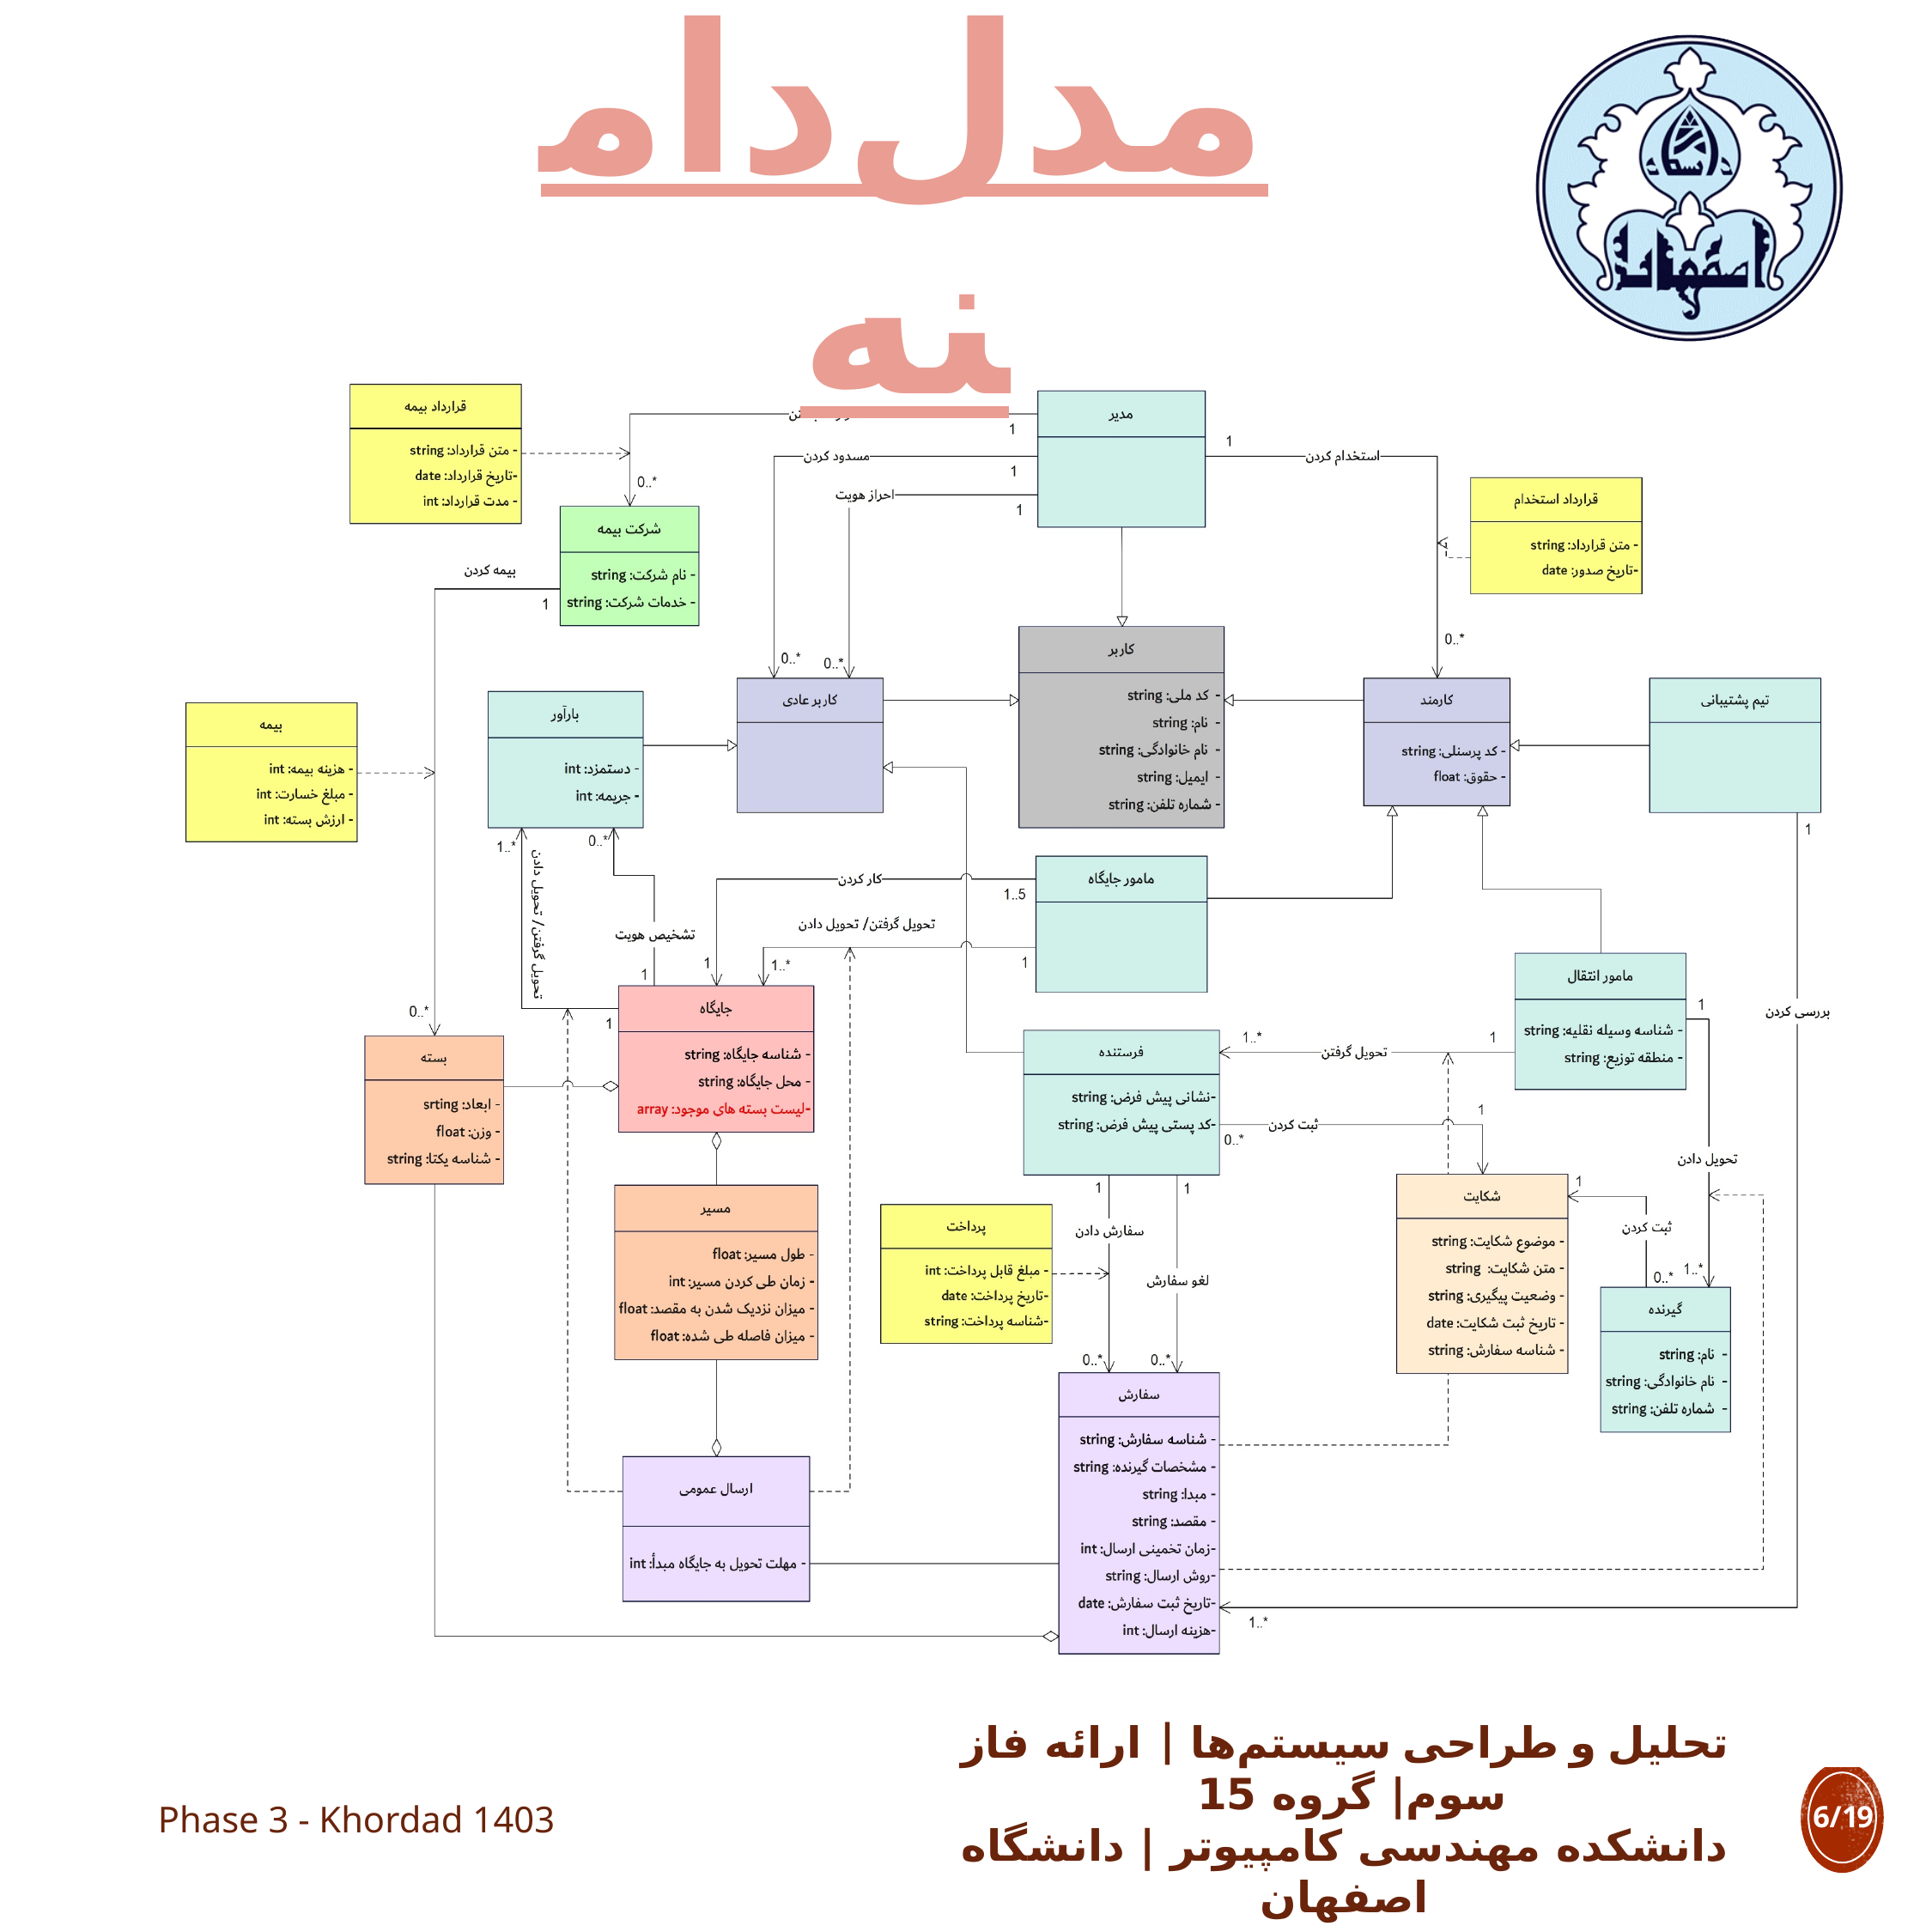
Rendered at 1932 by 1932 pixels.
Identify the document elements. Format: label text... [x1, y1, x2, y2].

footer Phase 3 - Khordad 1403 [144, 1768, 904, 1870]
slide_number تحلیل و طراحی سیستم‌ها | ارائه فاز سوم| گروه 15 دانشکده مهندسی کامپیوتر | دانشگاه اصفهان [904, 1768, 1785, 1870]
slide_number 6/19 [1792, 1768, 1894, 1870]
list مدل‌دامنه [490, 91, 1319, 274]
picture [0, 34, 1929, 1768]
